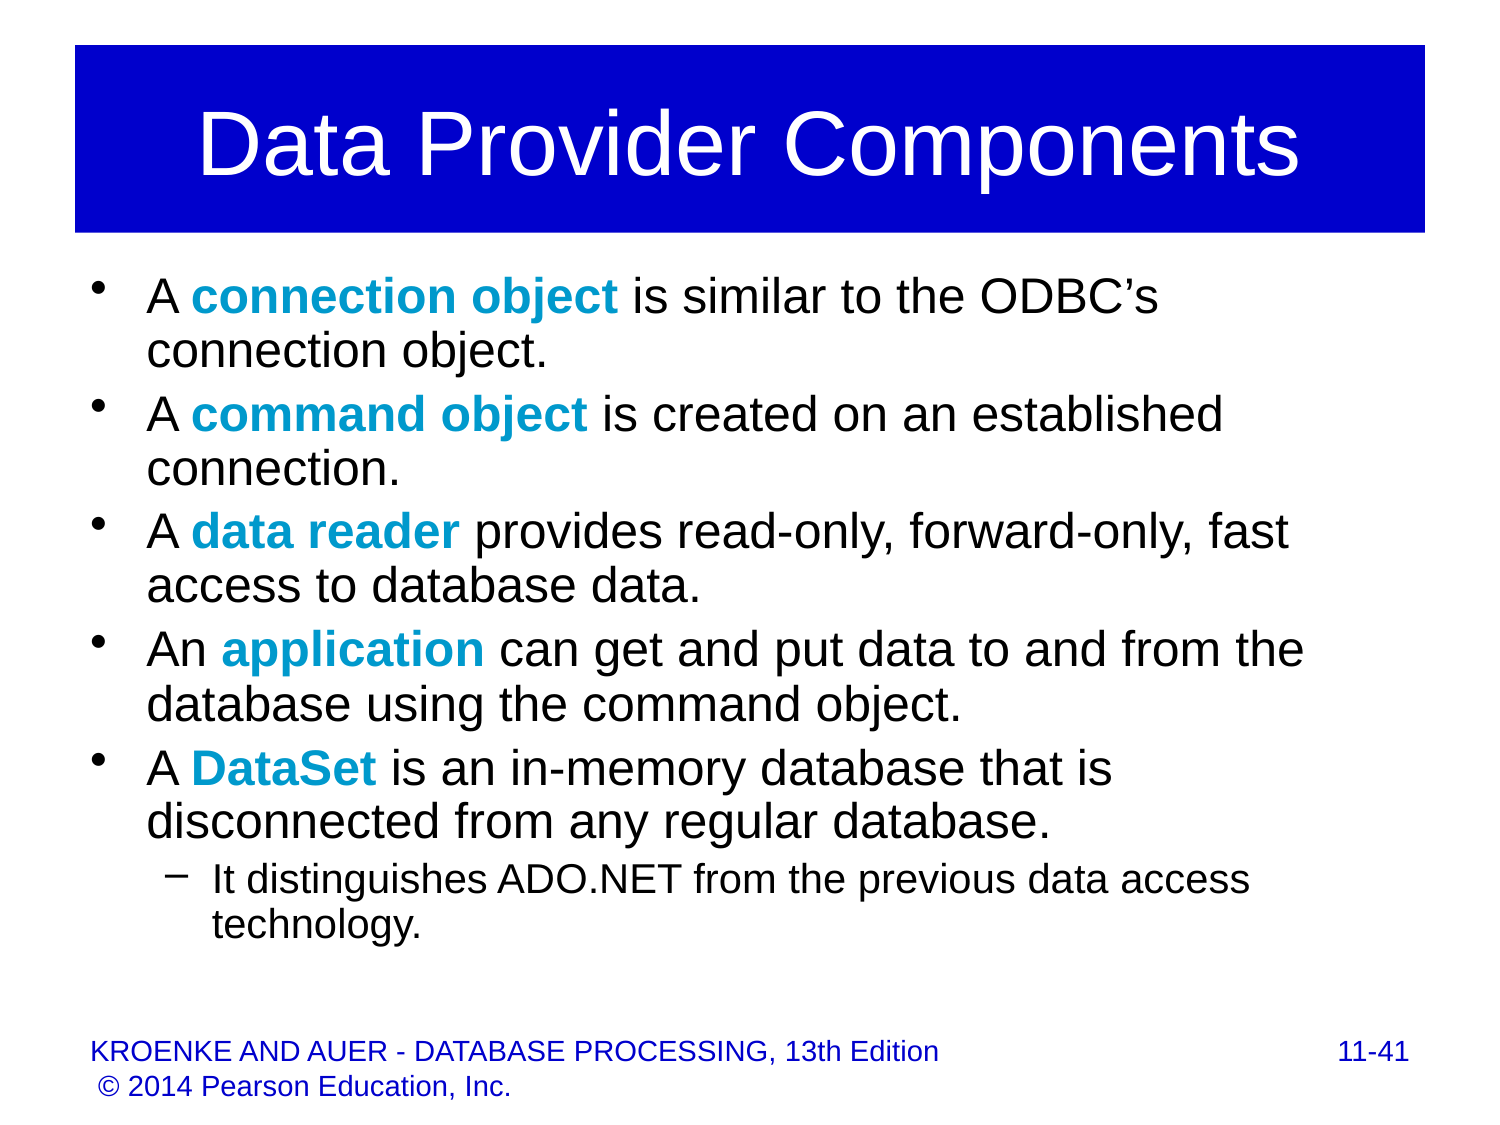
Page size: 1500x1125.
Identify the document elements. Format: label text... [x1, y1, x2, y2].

title Data Provider Components [75, 45, 1425, 233]
slide_number 11-41 [1074, 1024, 1426, 1103]
footer KROENKE AND AUER - DATABASE PROCESSING, 13th Edition © 2014 Pearson Education, Inc. [74, 1024, 963, 1104]
list A connection object is similar to the ODBC’s connection object. A command object is created on an established connection. A data reader provides read-only, forward-only, fast access to database data. An application can get and put data to and from the database using the command object. A DataSet is an in-memory database that is disconnected from any regular database. It distinguishes ADO.NET from the previous data access technology. [75, 262, 1425, 1005]
